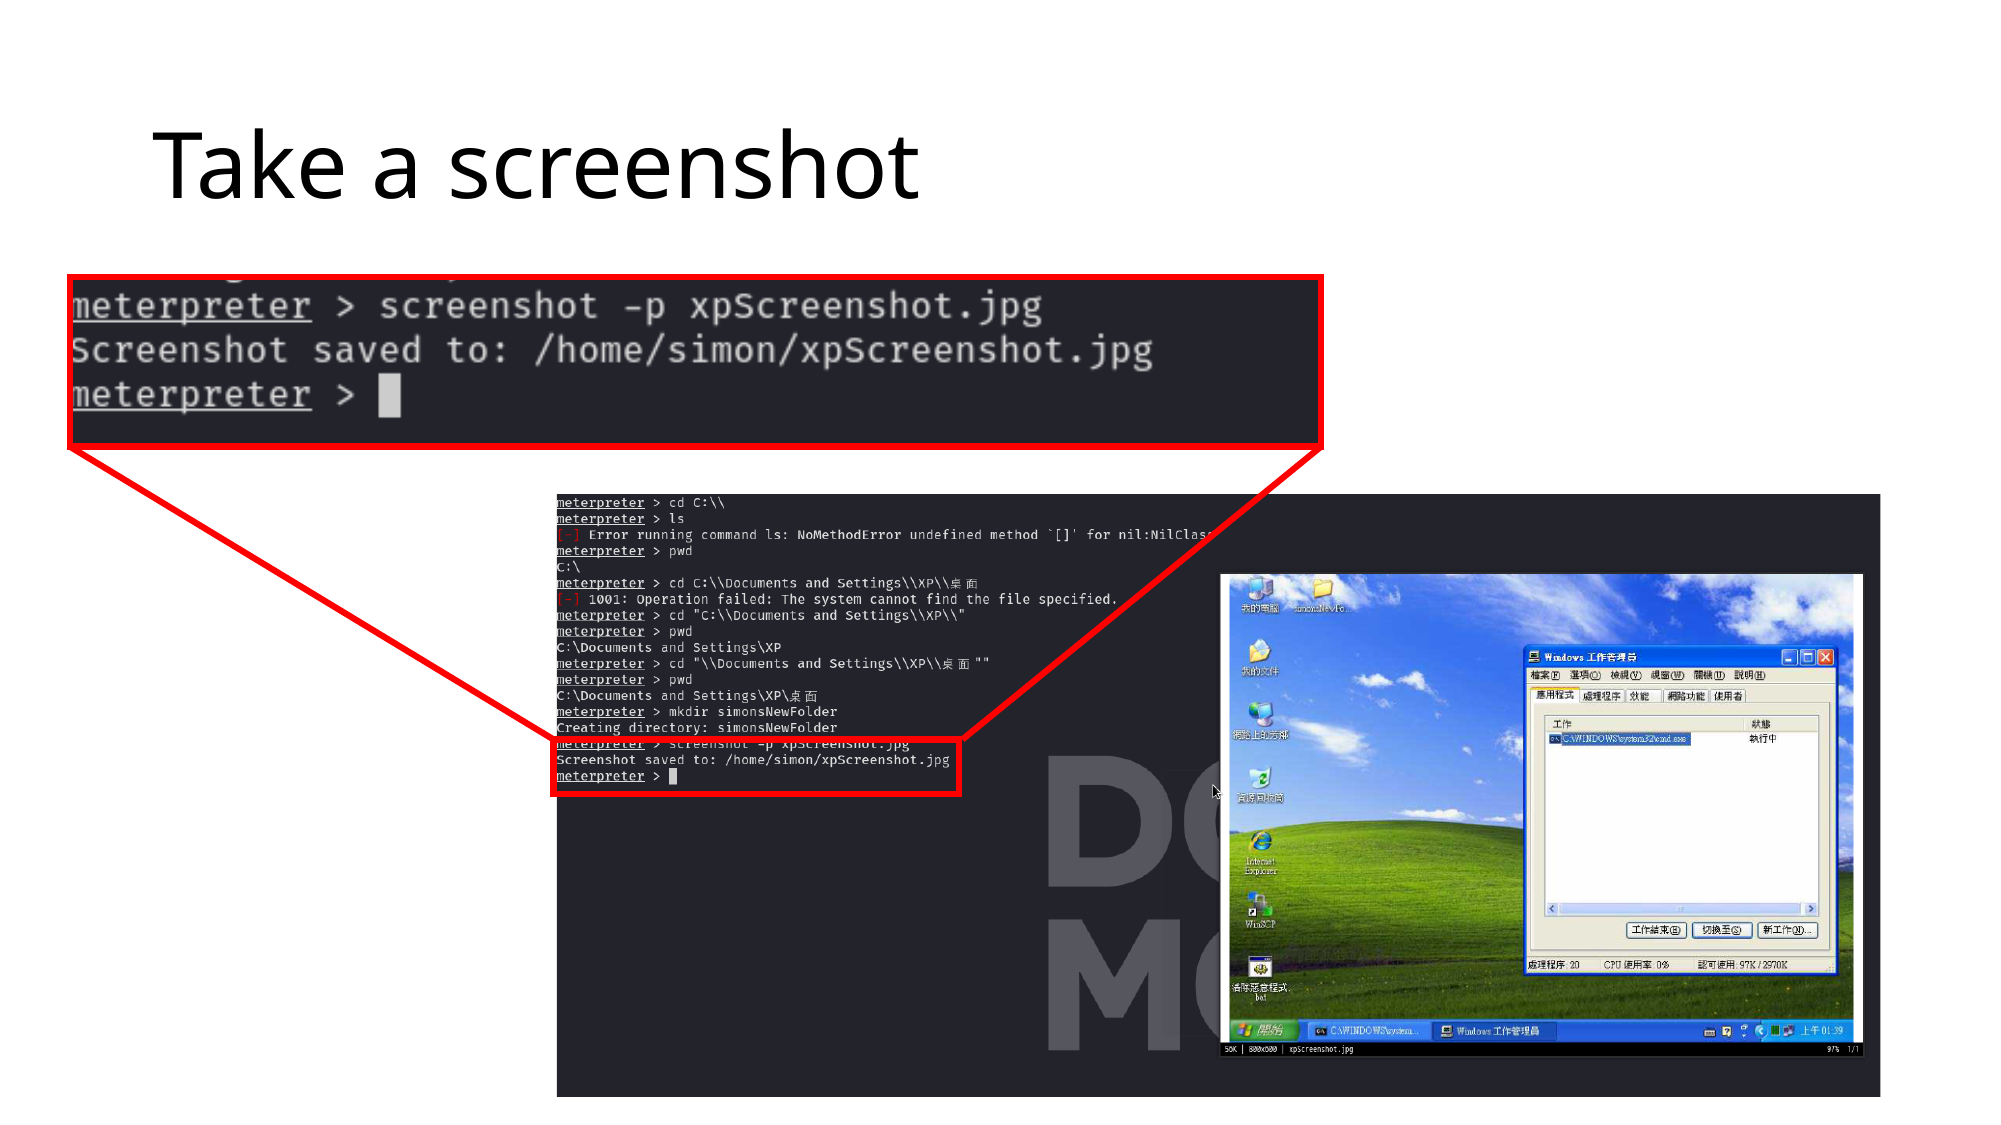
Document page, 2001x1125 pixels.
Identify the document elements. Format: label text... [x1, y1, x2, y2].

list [69, 277, 1321, 447]
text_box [962, 446, 1321, 740]
title Take a screenshot [137, 59, 1863, 278]
text_box [552, 738, 556, 795]
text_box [69, 446, 554, 740]
picture [556, 494, 1881, 1097]
